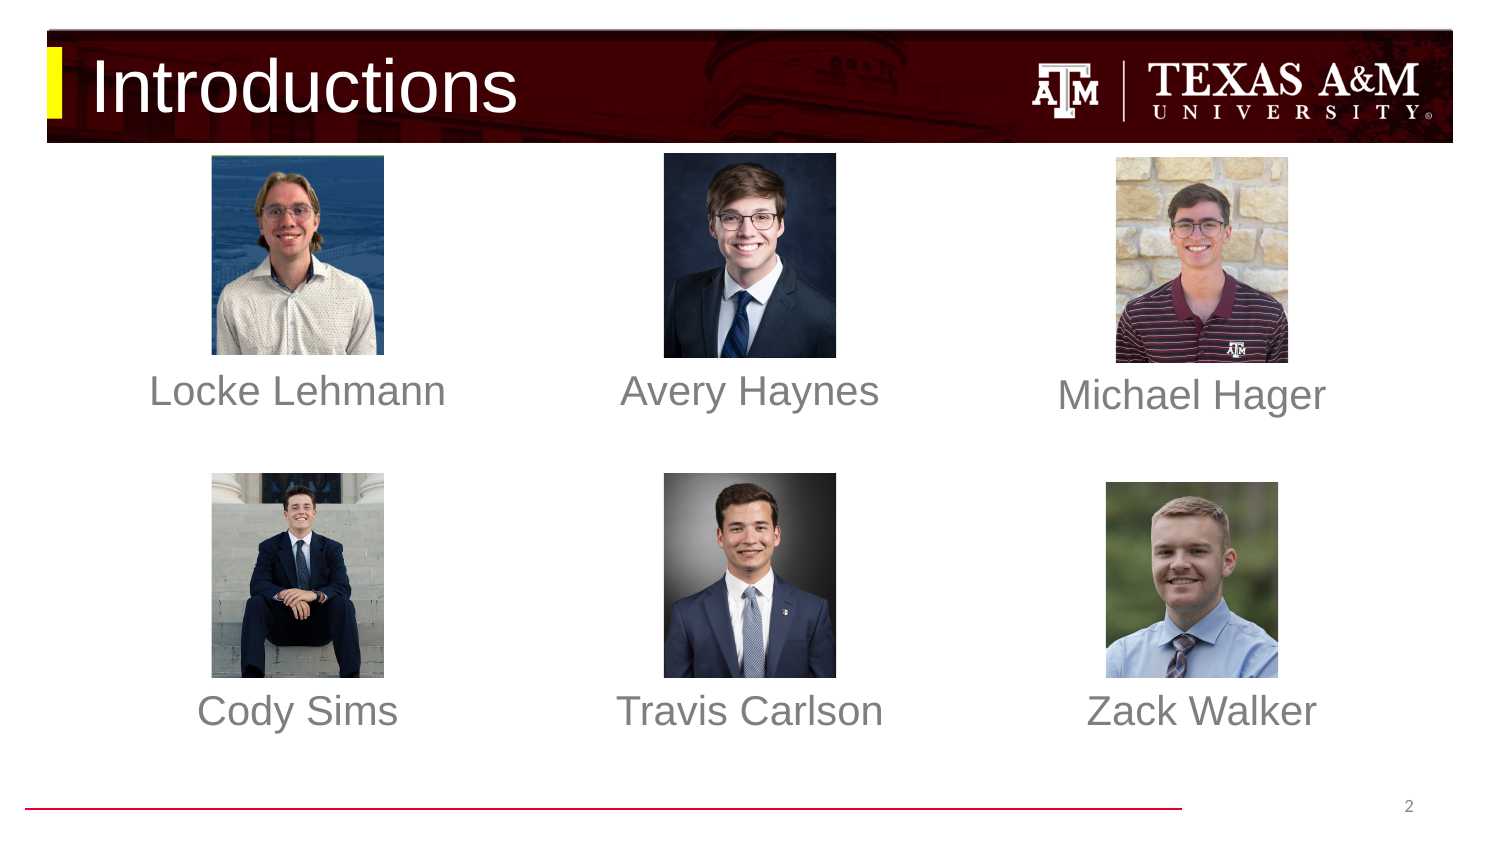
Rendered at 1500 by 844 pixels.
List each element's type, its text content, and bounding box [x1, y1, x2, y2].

list Avery Haynes [597, 357, 902, 422]
picture [1105, 473, 1279, 679]
picture [663, 473, 837, 679]
list Michael Hager [1040, 362, 1345, 427]
list Locke Lehmann [135, 357, 460, 431]
picture [211, 473, 385, 679]
picture [1115, 157, 1289, 363]
title Introductions [79, 12, 1025, 154]
list Travis Carlson [597, 678, 902, 743]
slide_number ‹#› [1074, 782, 1425, 827]
list Cody Sims [145, 678, 450, 743]
list Zack Walker [1050, 678, 1355, 743]
picture [1025, 28, 1453, 143]
picture [663, 152, 837, 358]
picture [211, 155, 385, 356]
picture [47, 28, 79, 143]
